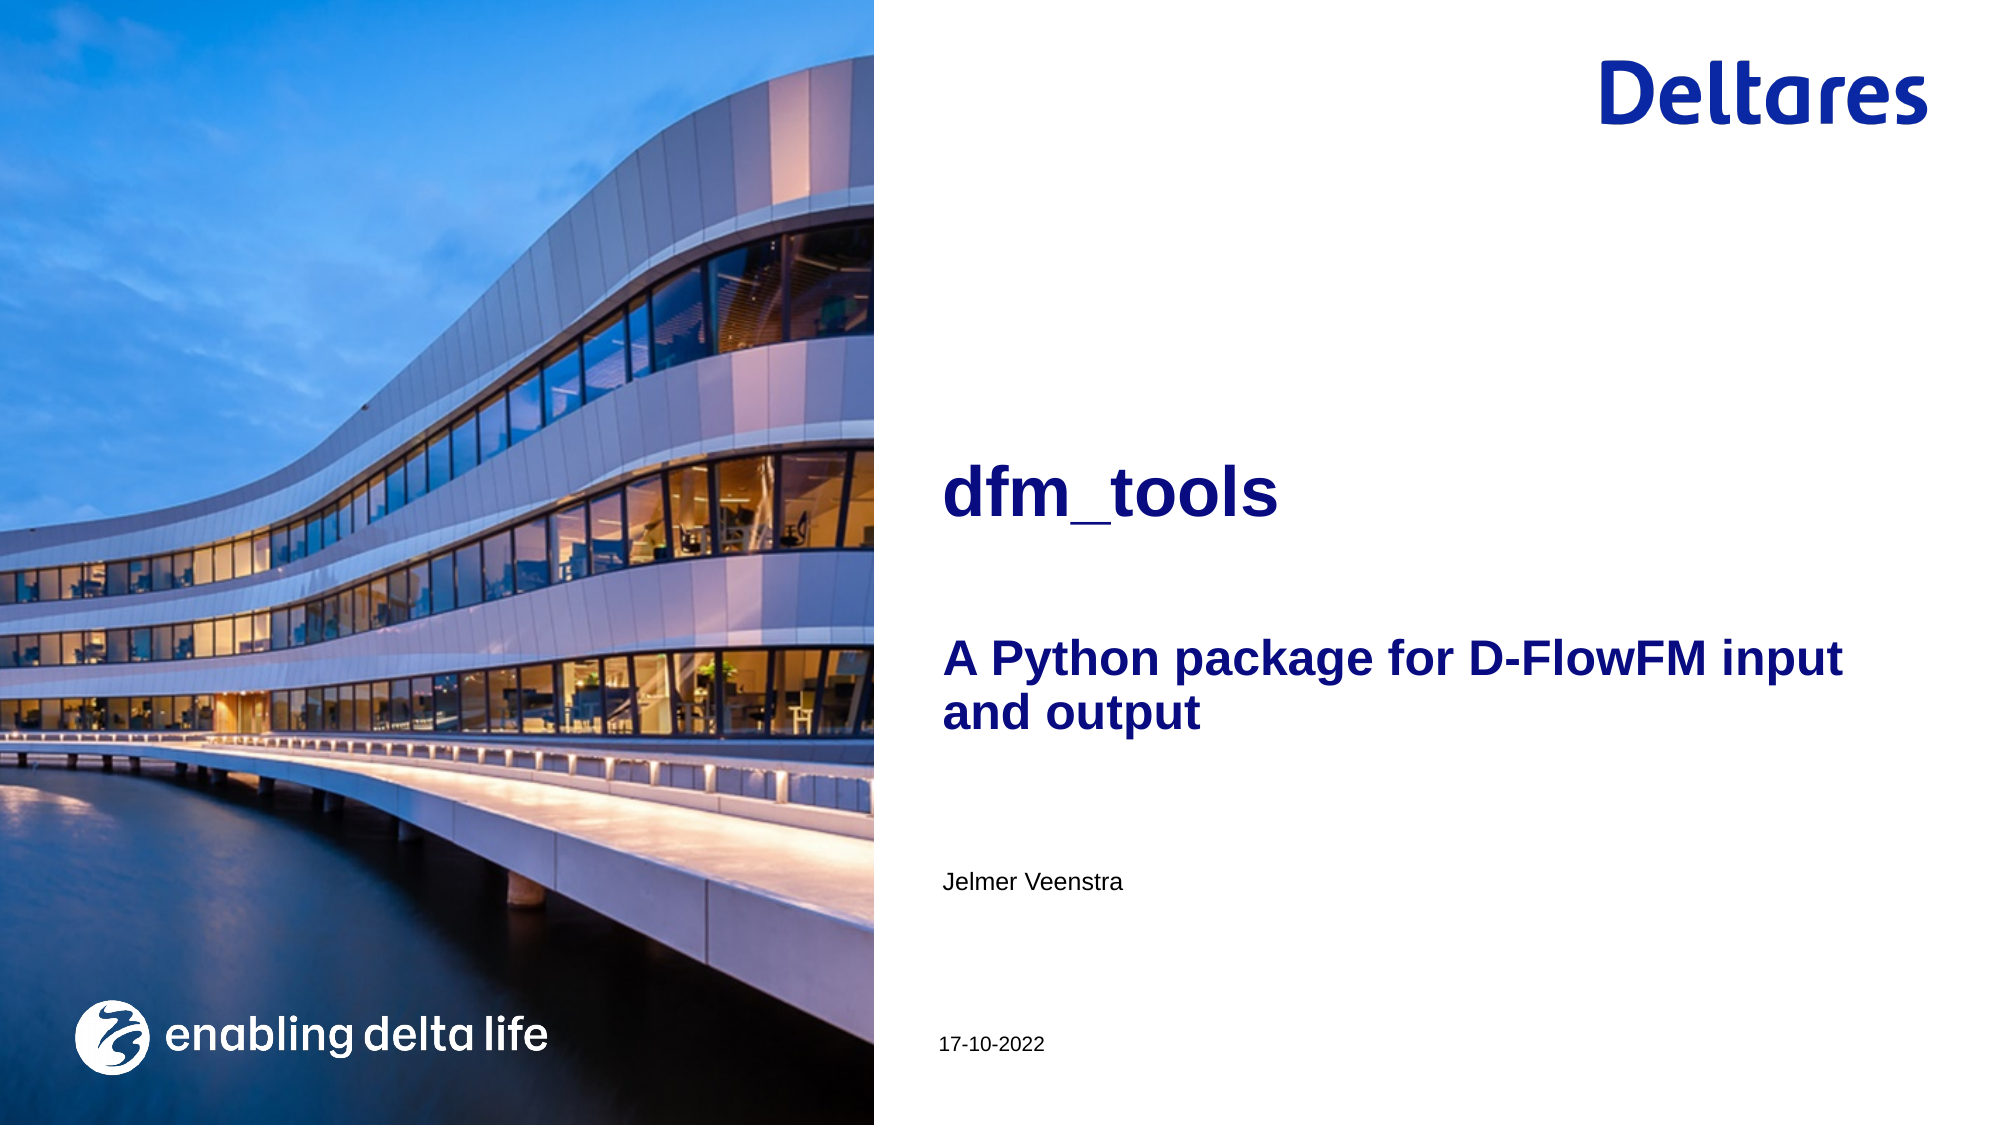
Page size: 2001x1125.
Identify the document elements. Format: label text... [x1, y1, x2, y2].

title dfm_tools [942, 289, 1928, 617]
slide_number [938, 1027, 1323, 1058]
list Jelmer Veenstra [942, 868, 1928, 999]
picture [1570, 29, 1955, 155]
picture [0, 0, 874, 1125]
subtitle A Python package for D-FlowFM input and output [942, 632, 1928, 744]
